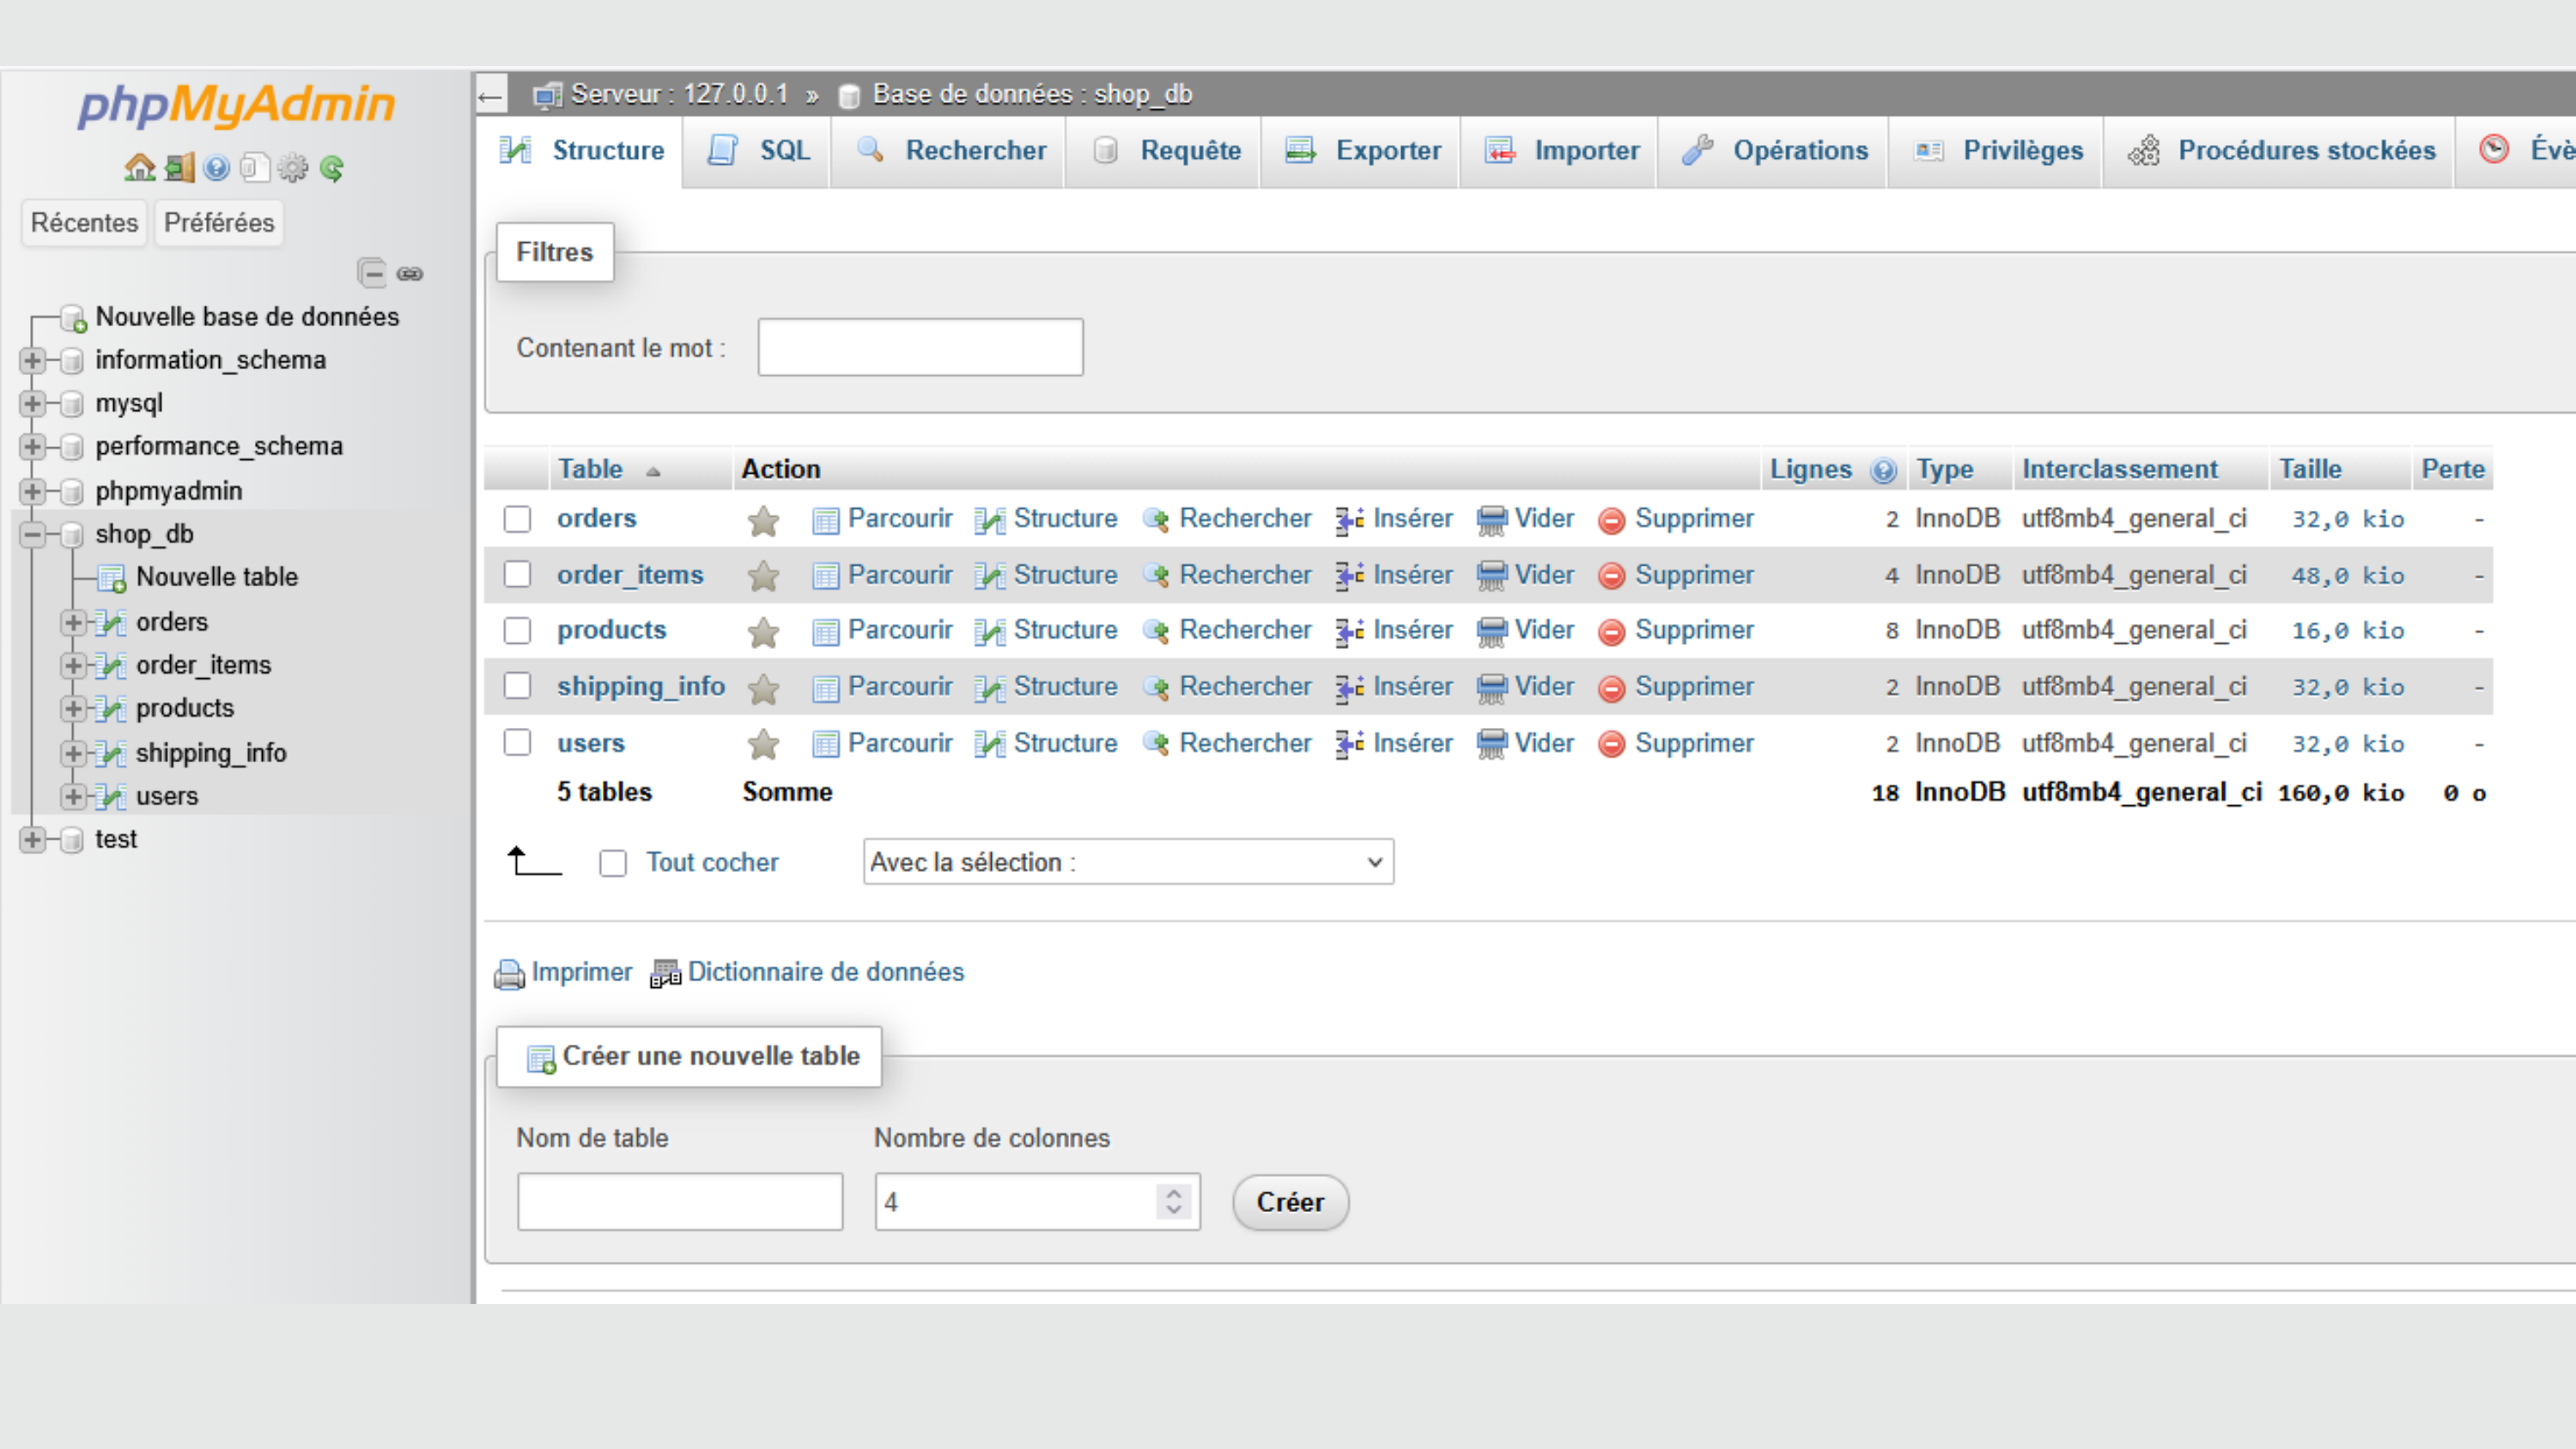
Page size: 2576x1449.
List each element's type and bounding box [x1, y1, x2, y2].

text_box [0, 66, 2576, 1304]
